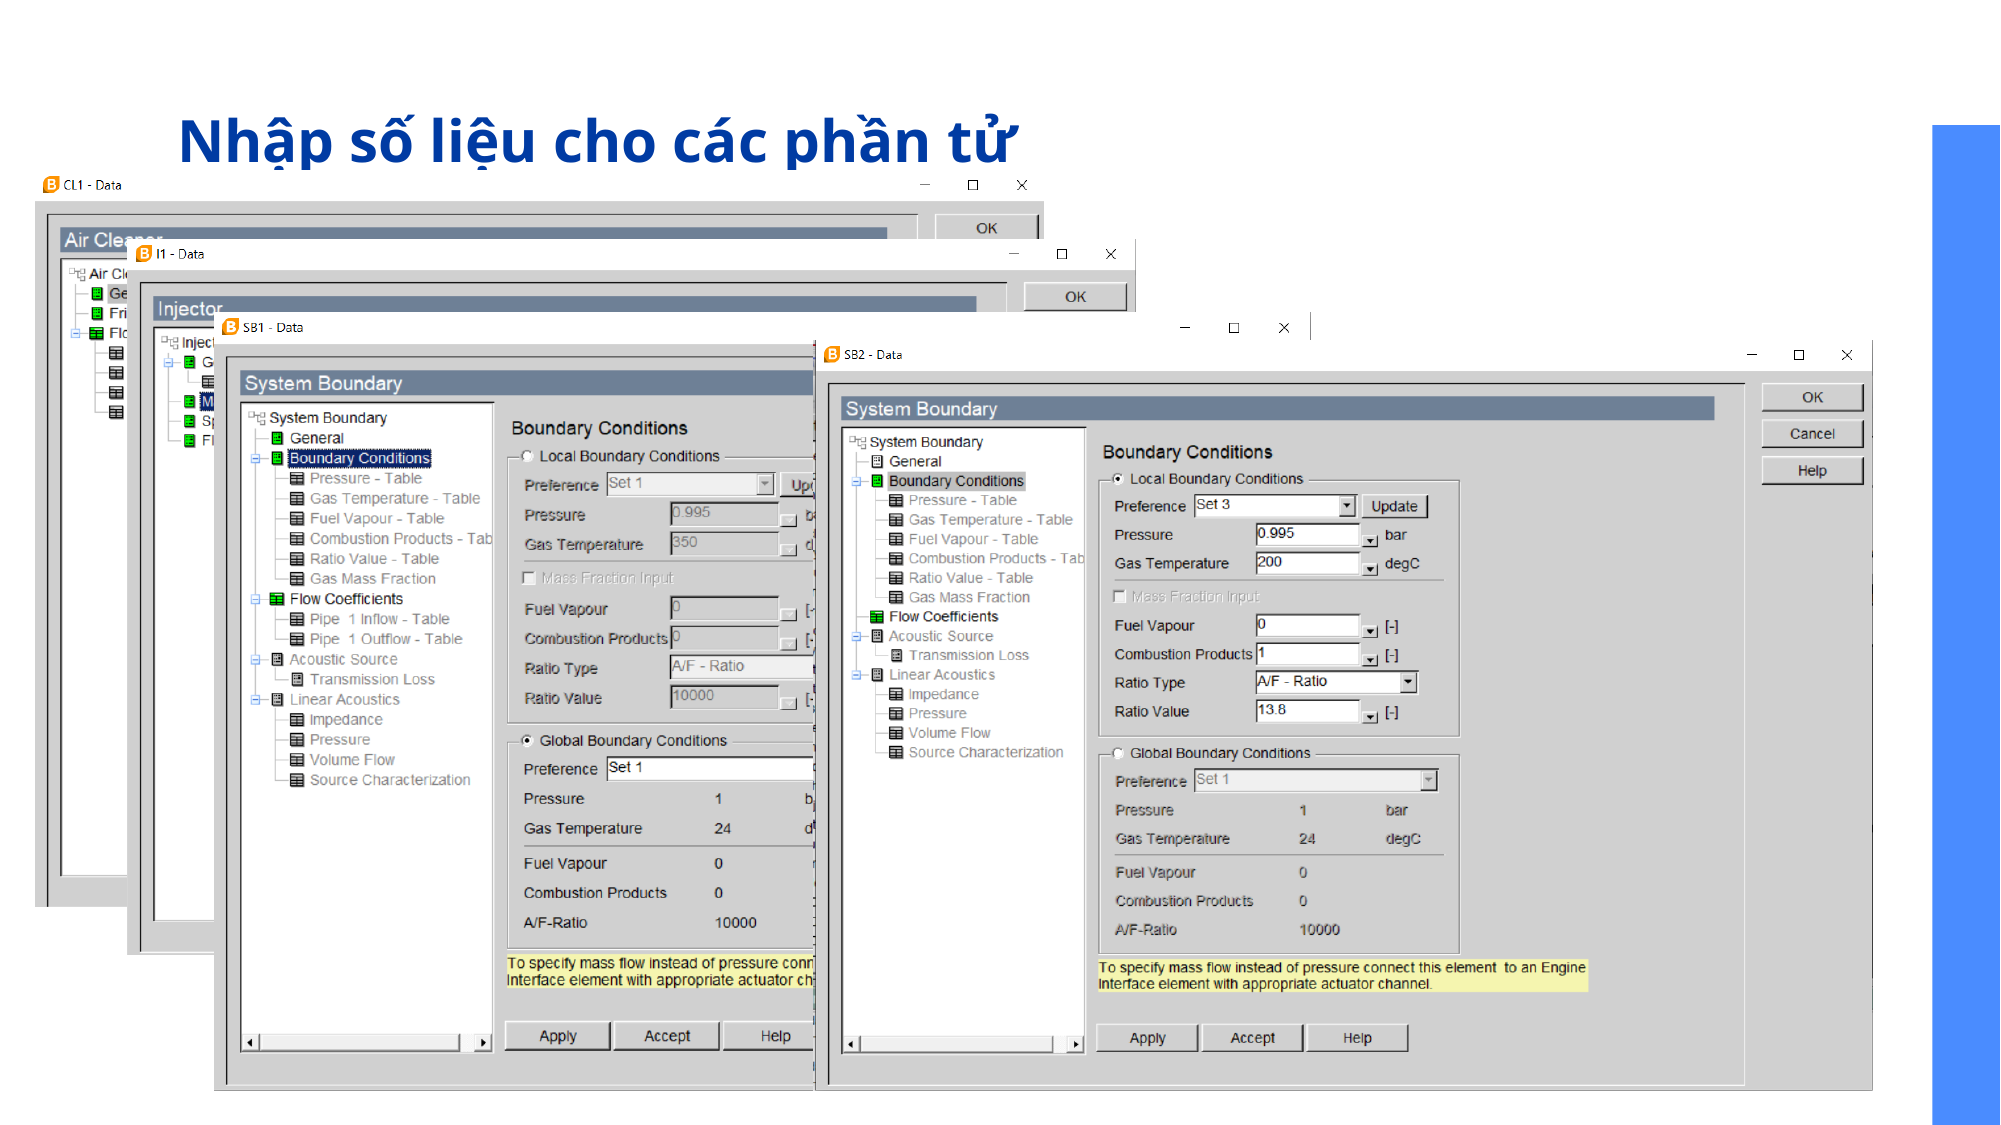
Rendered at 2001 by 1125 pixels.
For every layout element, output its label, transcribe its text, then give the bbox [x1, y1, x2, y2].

picture [35, 170, 1873, 1091]
title Nhập số liệu cho các phần tử [157, 83, 1843, 226]
